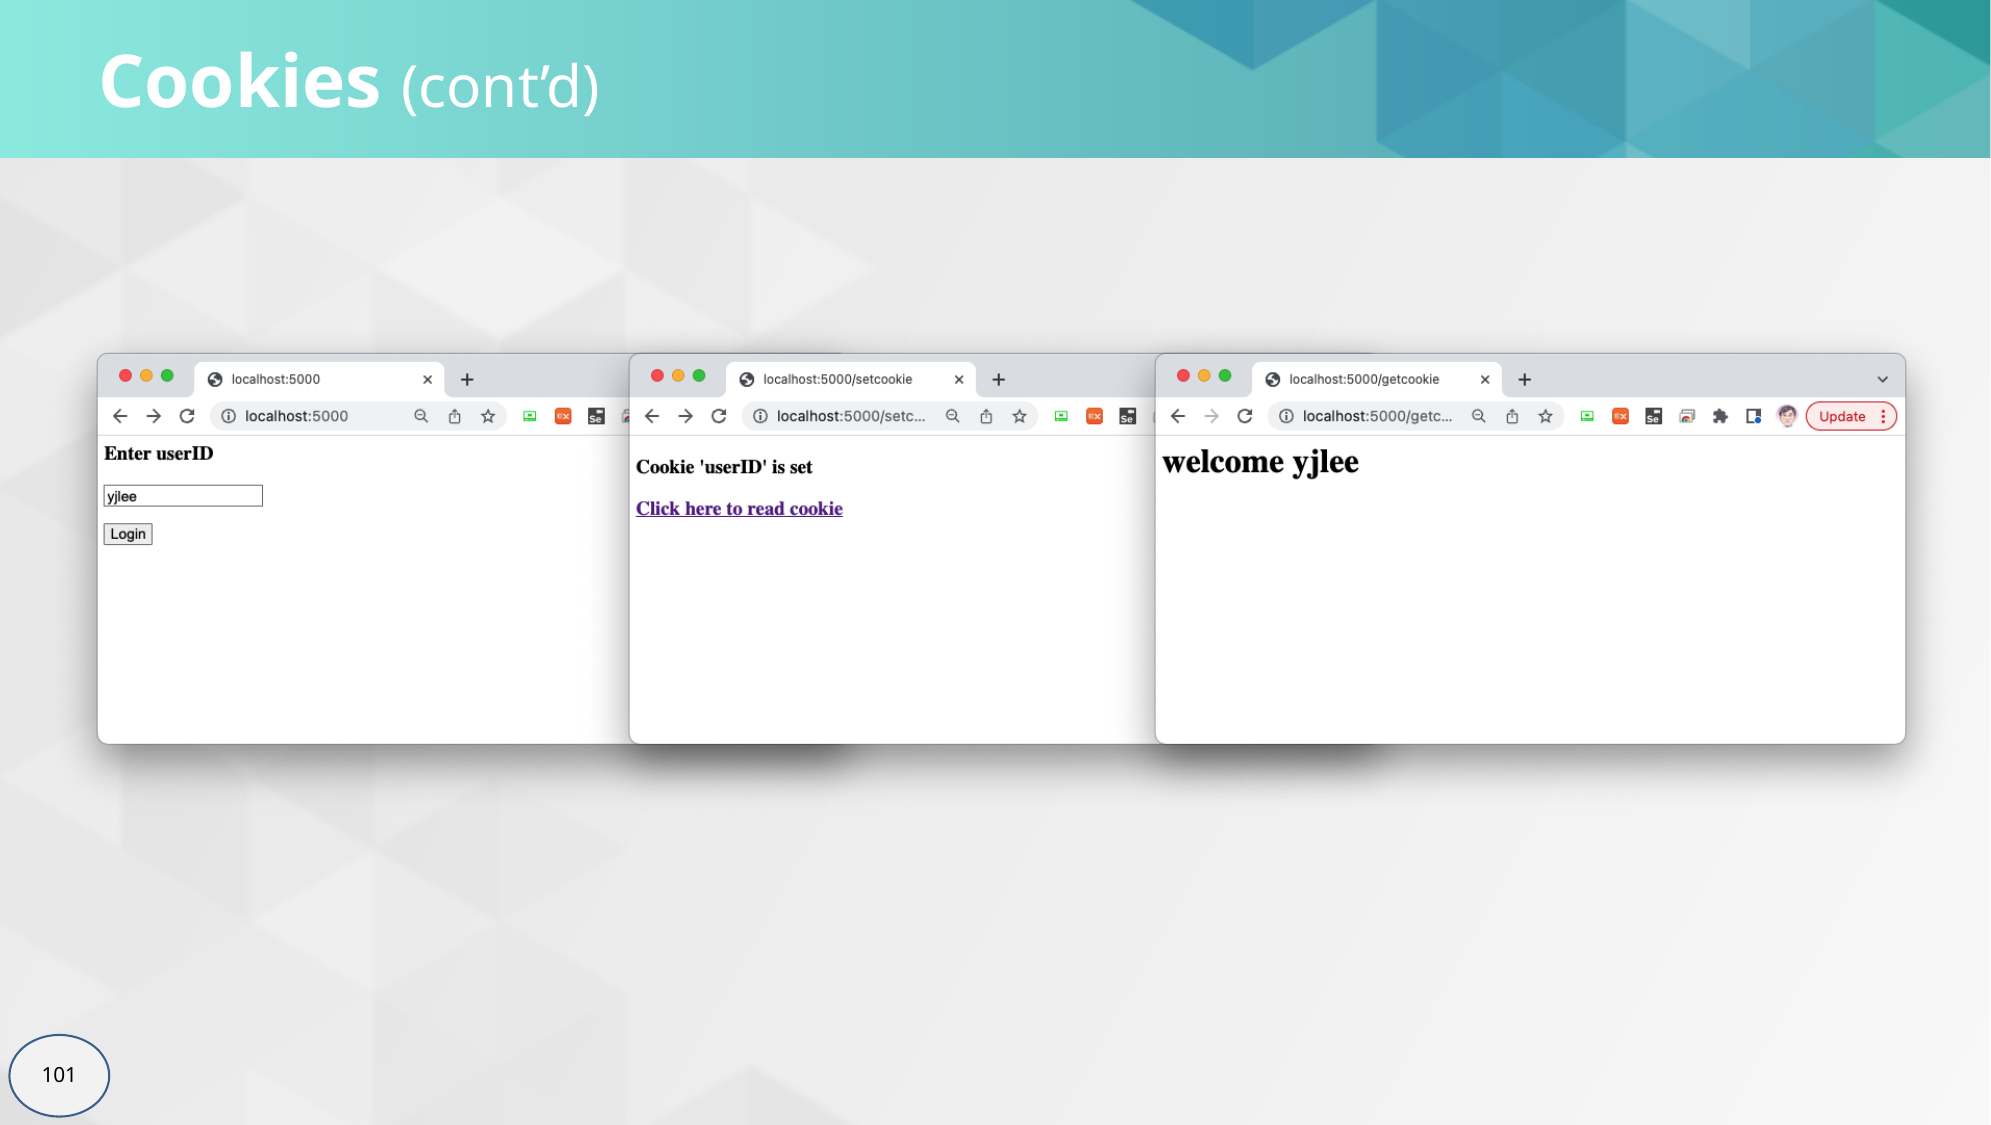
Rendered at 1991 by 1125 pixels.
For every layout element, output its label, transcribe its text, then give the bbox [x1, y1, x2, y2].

title Cookies (cont’d) [83, 0, 1681, 158]
picture [0, 0, 1991, 1125]
